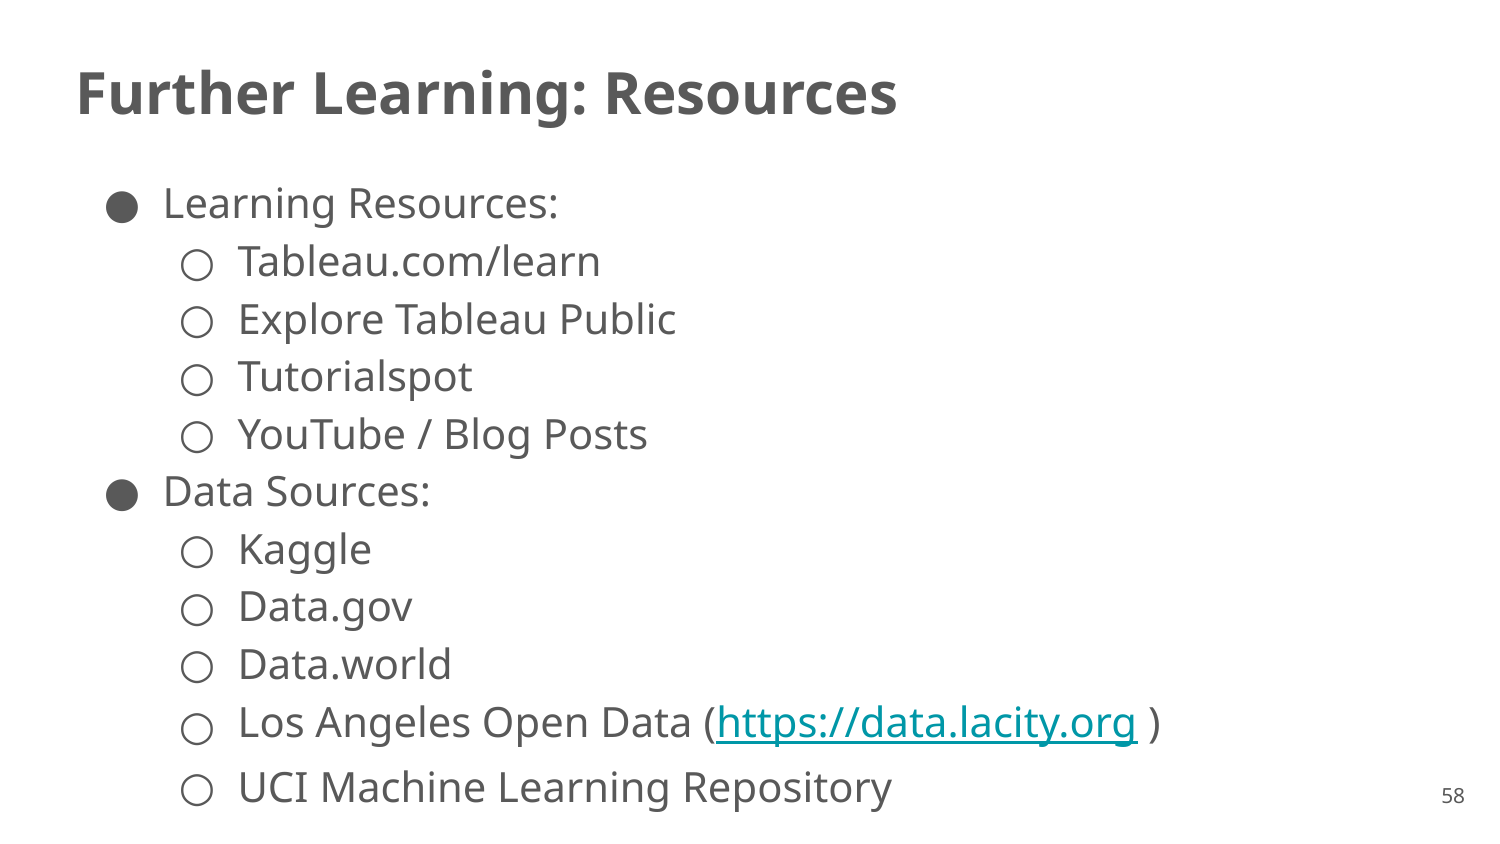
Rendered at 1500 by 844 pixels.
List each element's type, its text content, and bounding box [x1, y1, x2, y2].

title Further Learning: Resources [59, 40, 1458, 135]
list Learning Resources: Tableau.com/learn Explore Tableau Public Tutorialspot YouTube / Blog Posts Data Sources: Kaggle Data.gov Data.world Los Angeles Open Data (https://data.lacity.org ) UCI Machine Learning Repository [72, 154, 1390, 798]
slide_number 58 [1389, 764, 1480, 830]
